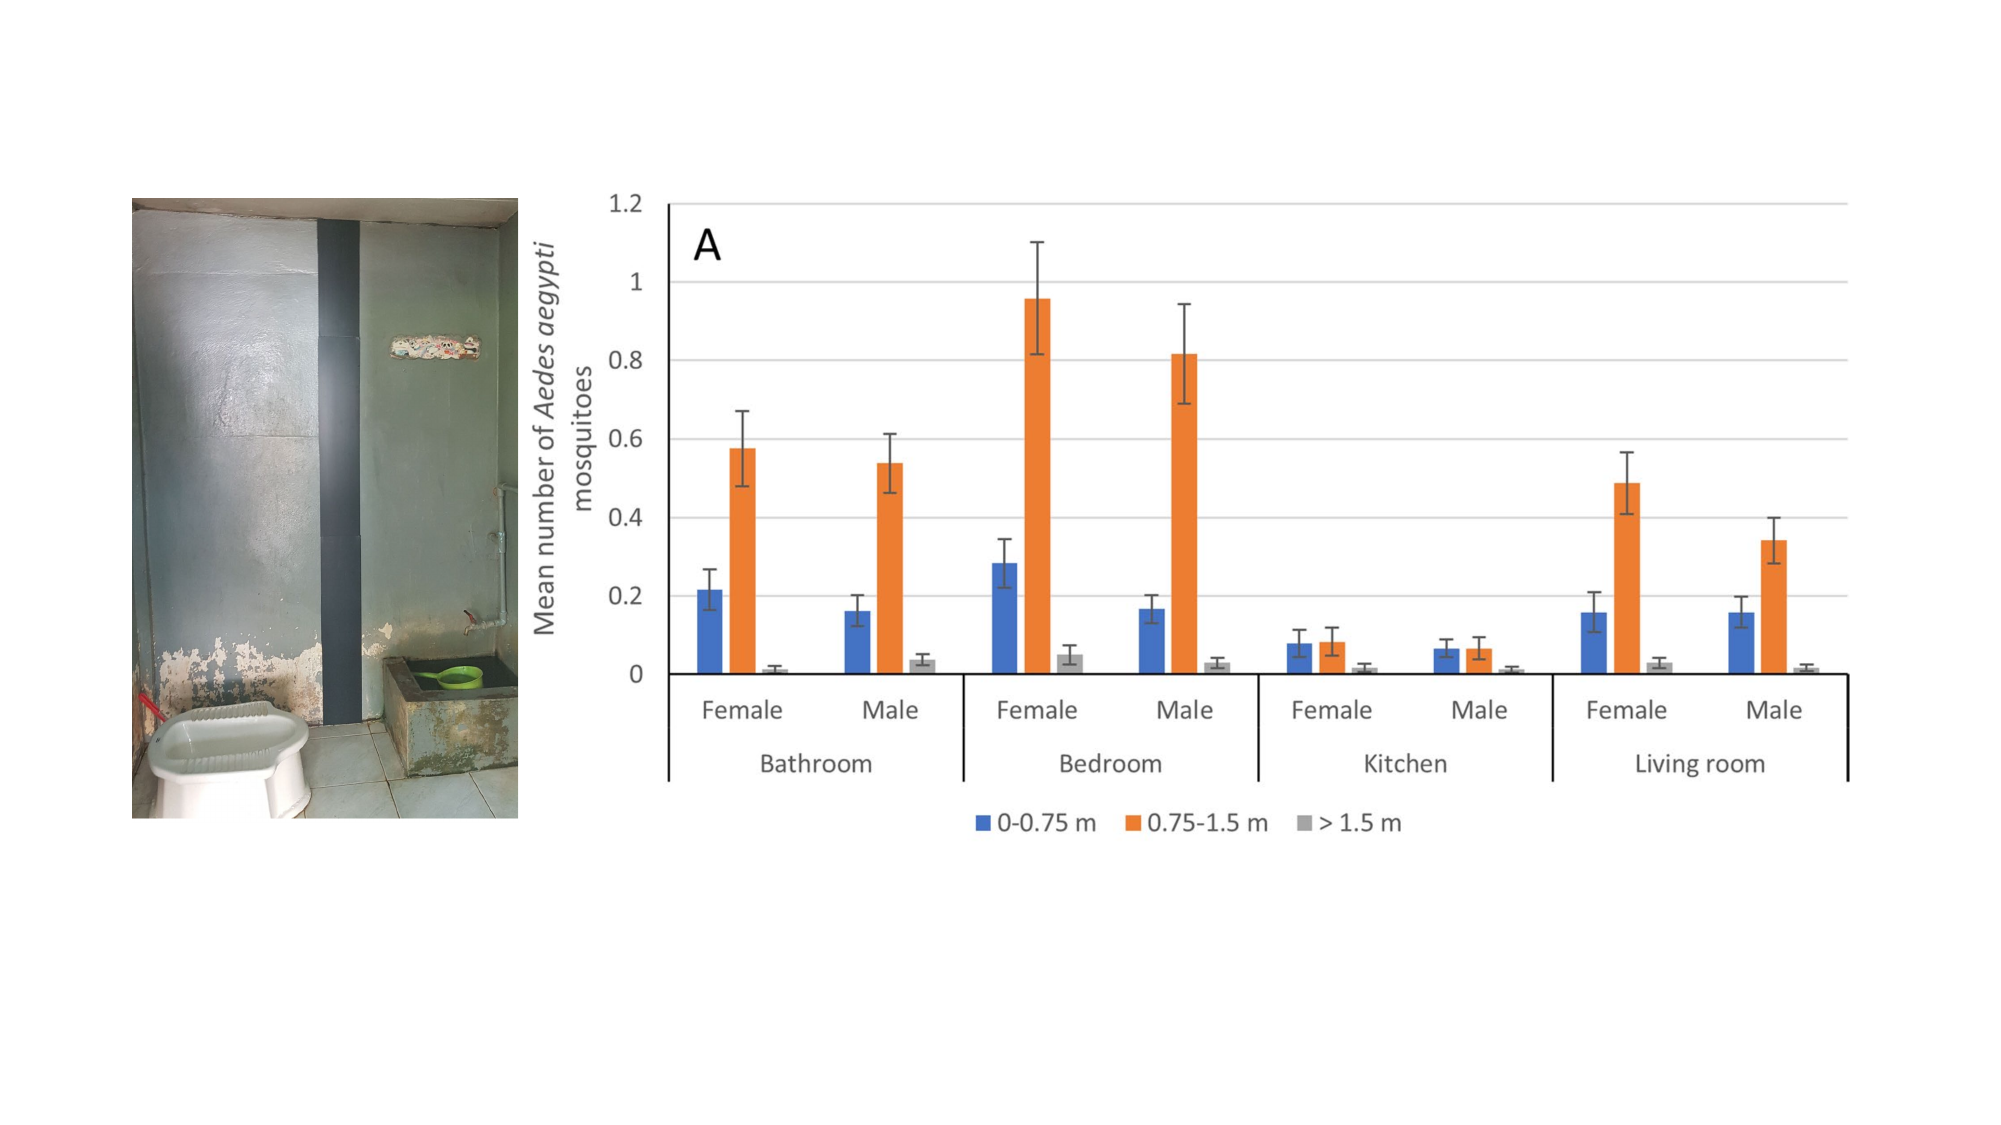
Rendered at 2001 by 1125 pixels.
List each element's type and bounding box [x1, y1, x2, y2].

picture [132, 173, 1893, 847]
